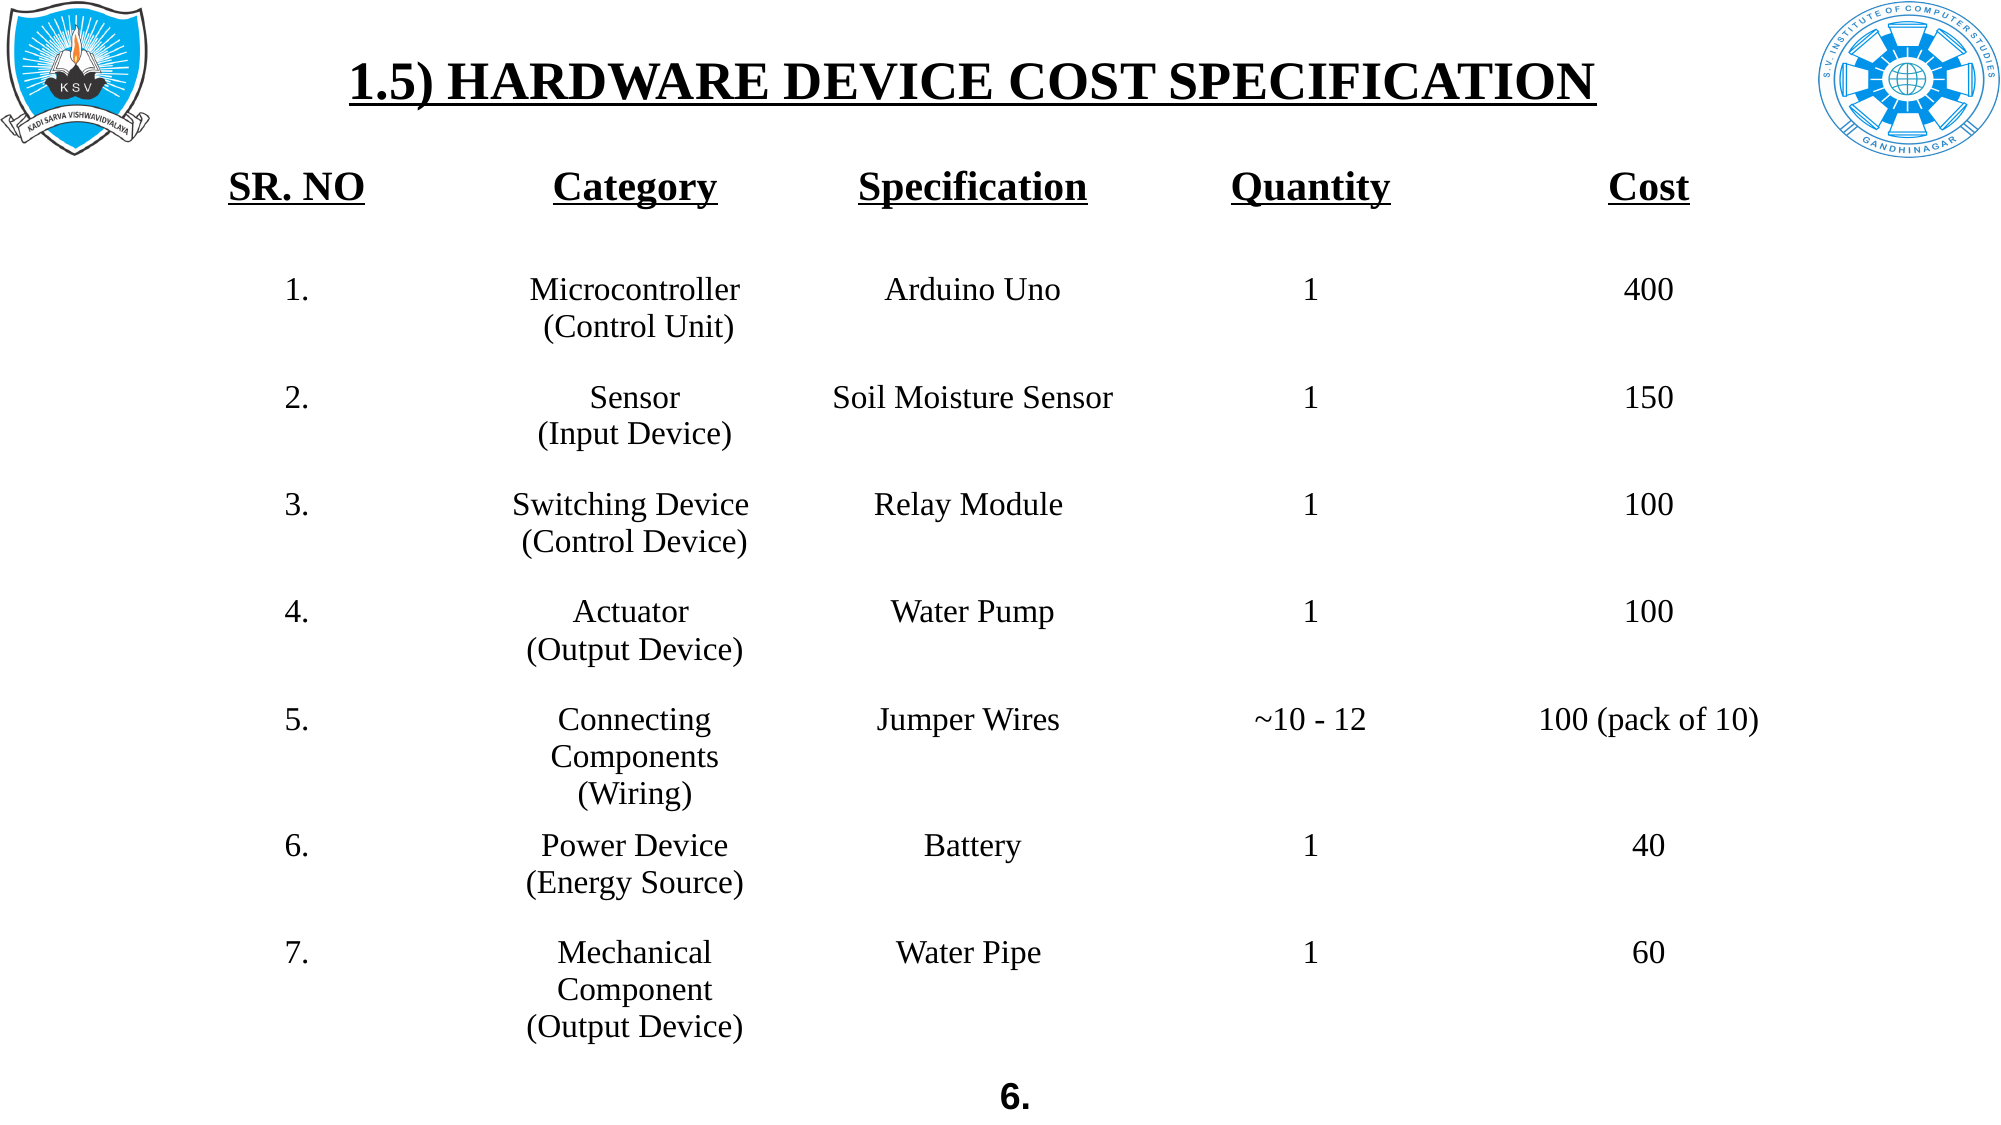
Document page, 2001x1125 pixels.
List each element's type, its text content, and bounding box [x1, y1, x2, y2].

text_box 6. [985, 1064, 1075, 1125]
table_cell 1 [1142, 371, 1480, 478]
table_cell 3. [128, 478, 466, 586]
table_header Category [466, 156, 804, 263]
table_cell 7. [128, 927, 466, 1053]
table_cell Water Pipe [804, 927, 1142, 1053]
table_cell Sensor (Input Device) [466, 371, 804, 478]
table_cell 1. [128, 263, 466, 371]
table_cell Connecting Components (Wiring) [466, 693, 804, 819]
table_cell 1 [1142, 819, 1480, 927]
table_cell 400 [1480, 263, 1818, 371]
table_cell 1 [1142, 263, 1480, 371]
table_cell 1 [1142, 927, 1480, 1053]
table_cell 100 (pack of 10) [1480, 693, 1818, 819]
table_cell Battery [804, 819, 1142, 927]
table_cell 5. [128, 693, 466, 819]
table_cell 100 [1480, 586, 1818, 693]
table_cell Switching Device (Control Device) [466, 478, 804, 586]
table_cell 150 [1480, 371, 1818, 478]
table_header Quantity [1142, 156, 1480, 263]
table_cell Power Device (Energy Source) [466, 819, 804, 927]
table_cell 1 [1142, 478, 1480, 586]
table_cell 6. [128, 819, 466, 927]
table_cell 4. [128, 586, 466, 693]
picture [0, 1, 150, 156]
table_cell Soil Moisture Sensor [804, 371, 1142, 478]
table_cell 2. [128, 371, 466, 478]
table_cell Actuator (Output Device) [466, 586, 804, 693]
table_cell 100 [1480, 478, 1818, 586]
table_cell 1 [1142, 586, 1480, 693]
table_cell 60 [1480, 927, 1818, 1053]
table_header SR. NO [128, 156, 466, 263]
table_cell Mechanical Component (Output Device) [466, 927, 804, 1053]
table_cell Jumper Wires [804, 693, 1142, 819]
picture [1818, 1, 2000, 158]
table_cell Microcontroller (Control Unit) [466, 263, 804, 371]
table_cell ~10 - 12 [1142, 693, 1480, 819]
table_cell Arduino Uno [804, 263, 1142, 371]
title 1.5) HARDWARE DEVICE COST SPECIFICATION [225, 0, 1721, 156]
table_cell Water Pump [804, 586, 1142, 693]
table_header Specification [804, 156, 1142, 263]
table_header Cost [1480, 156, 1818, 263]
table_cell Relay Module [804, 478, 1142, 586]
table_cell 40 [1480, 819, 1818, 927]
